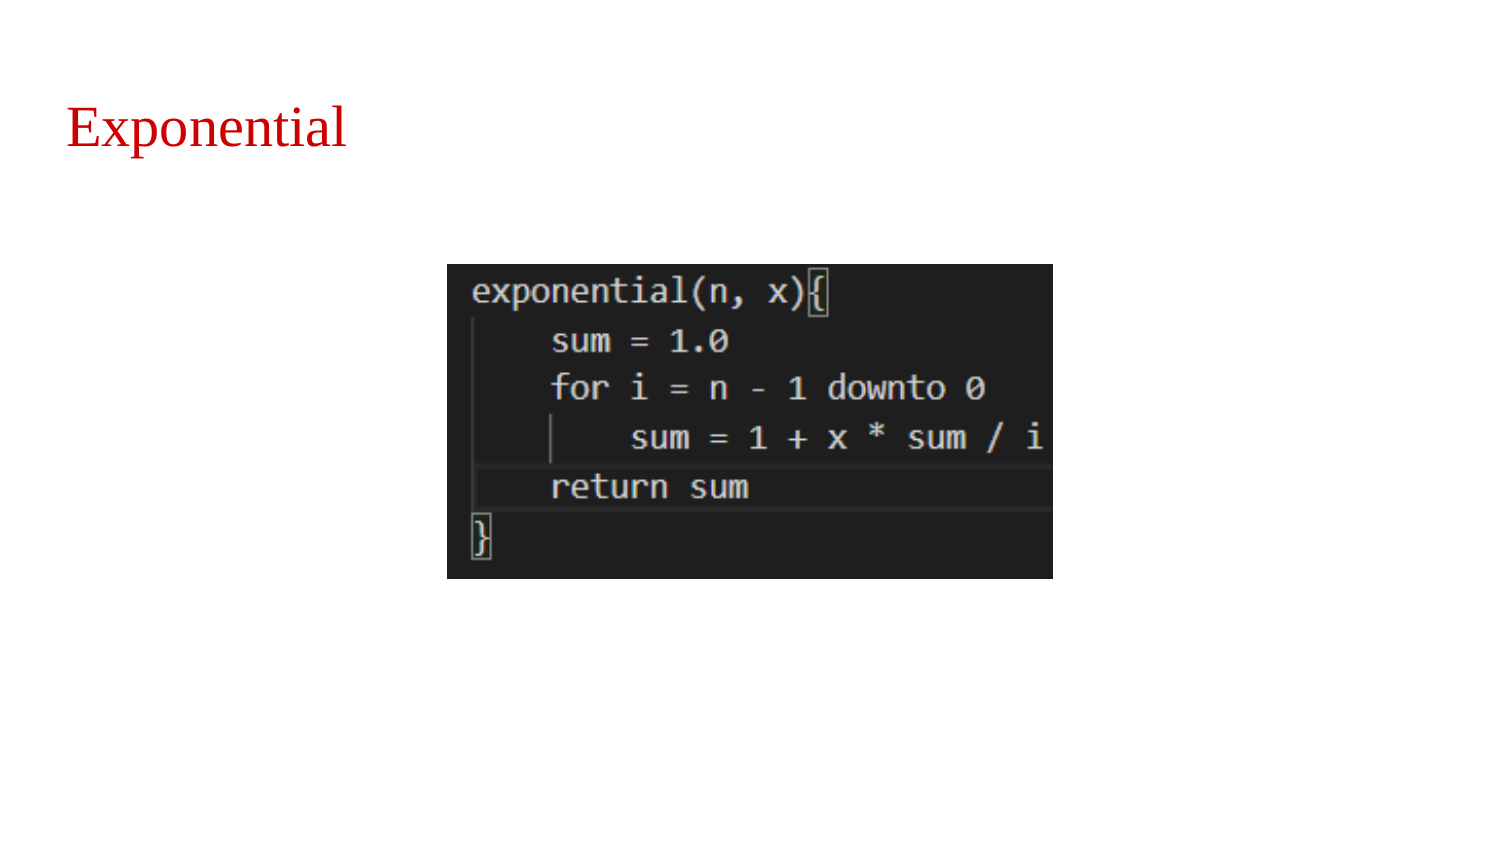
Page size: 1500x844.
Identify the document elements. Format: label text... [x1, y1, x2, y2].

picture [447, 264, 1053, 579]
title Exponential [51, 72, 1449, 167]
